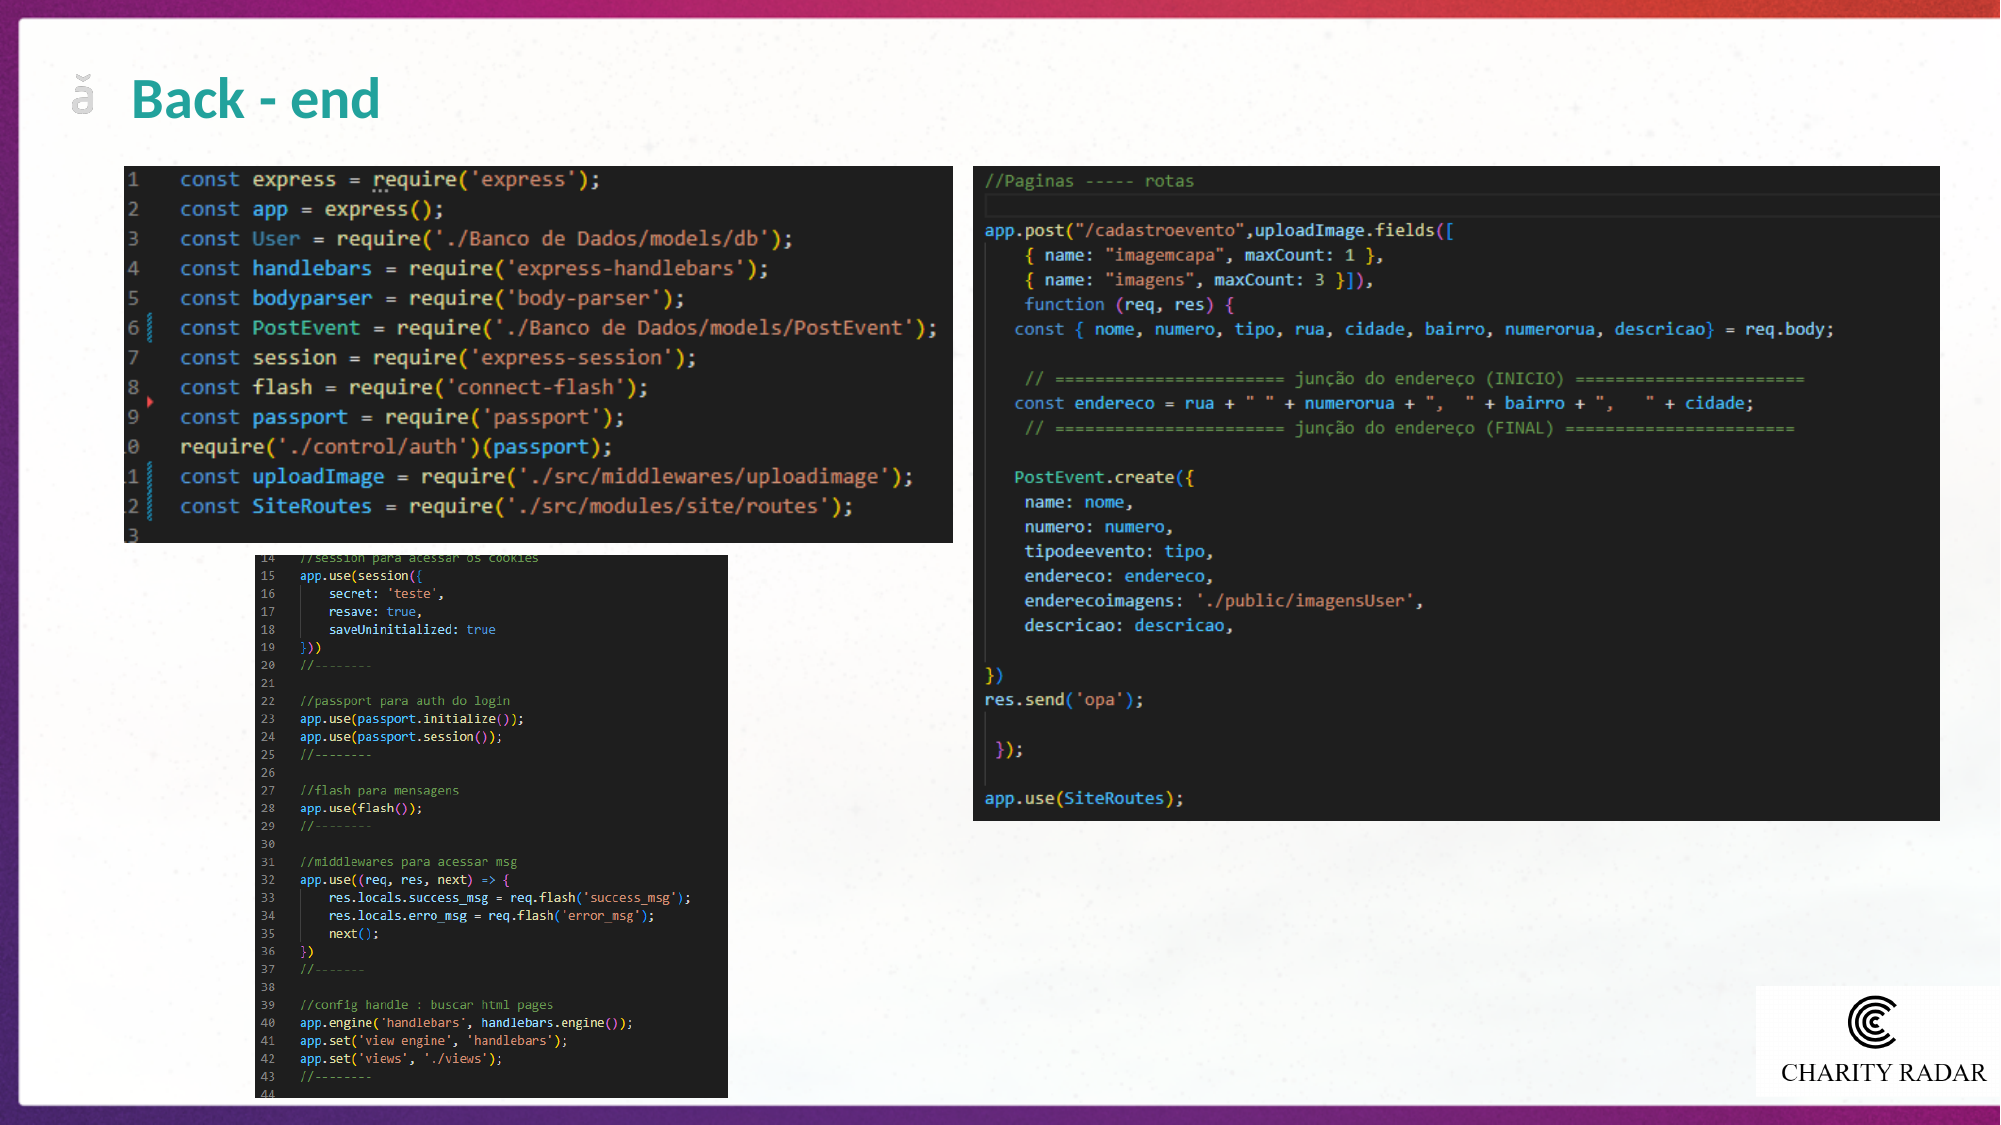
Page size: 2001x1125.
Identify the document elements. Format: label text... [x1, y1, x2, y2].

text_box Back - end [124, 66, 1163, 165]
picture [0, 0, 2000, 1125]
